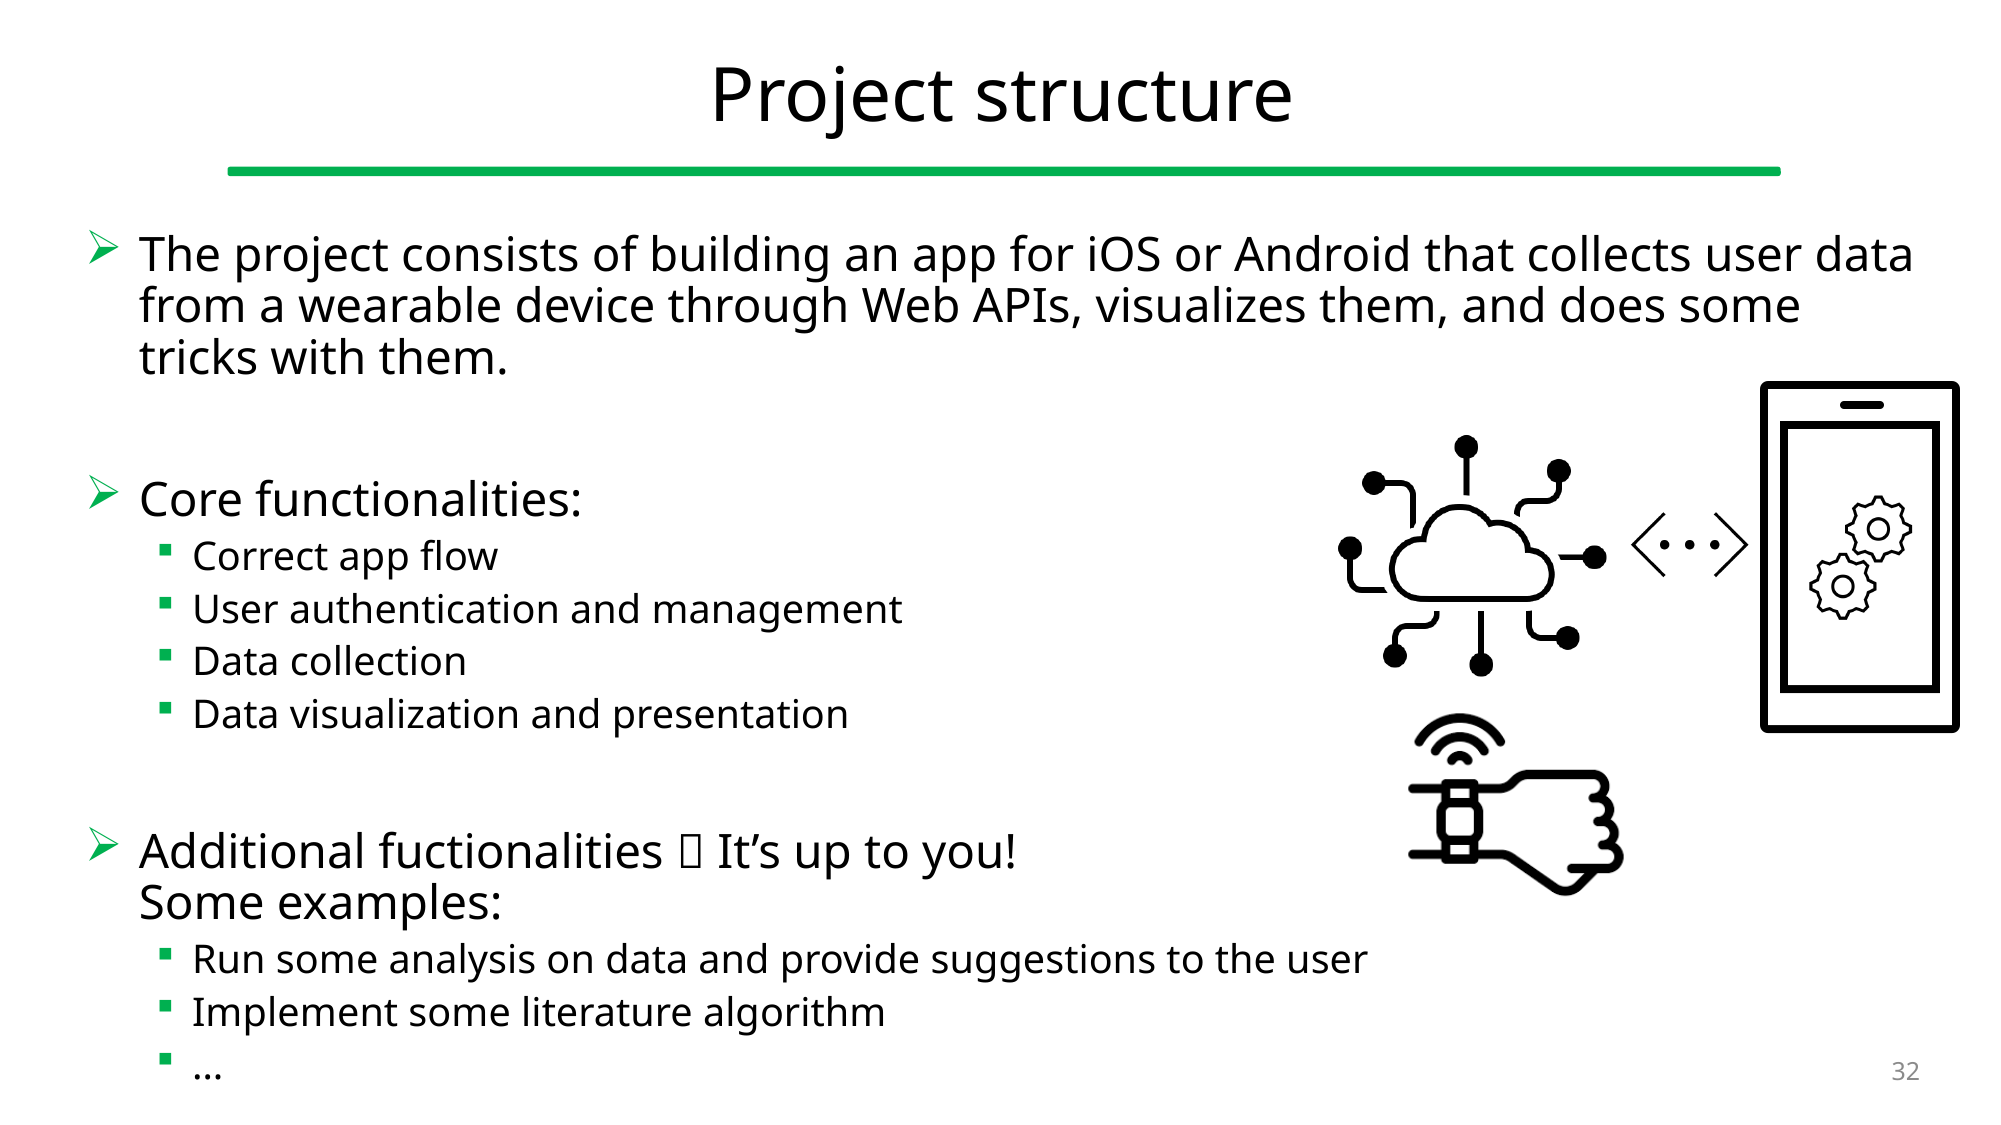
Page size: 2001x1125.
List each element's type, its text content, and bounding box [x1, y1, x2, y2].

title Project structure [70, 26, 1936, 168]
picture [1329, 365, 2000, 749]
picture [1399, 704, 1633, 939]
list The project consists of building an app for iOS or Android that collects user data from a wearable device through Web APIs, visualizes them, and does some tricks with them. Core functionalities: Correct app flow User authentication and management Data collection Data visualization and presentation Additional fuctionalities  It’s up to you! Some examples: Run some analysis on data and provide suggestions to the user Implement some literature algorithm … [70, 223, 1936, 1099]
slide_number 32 [1412, 1042, 1936, 1103]
